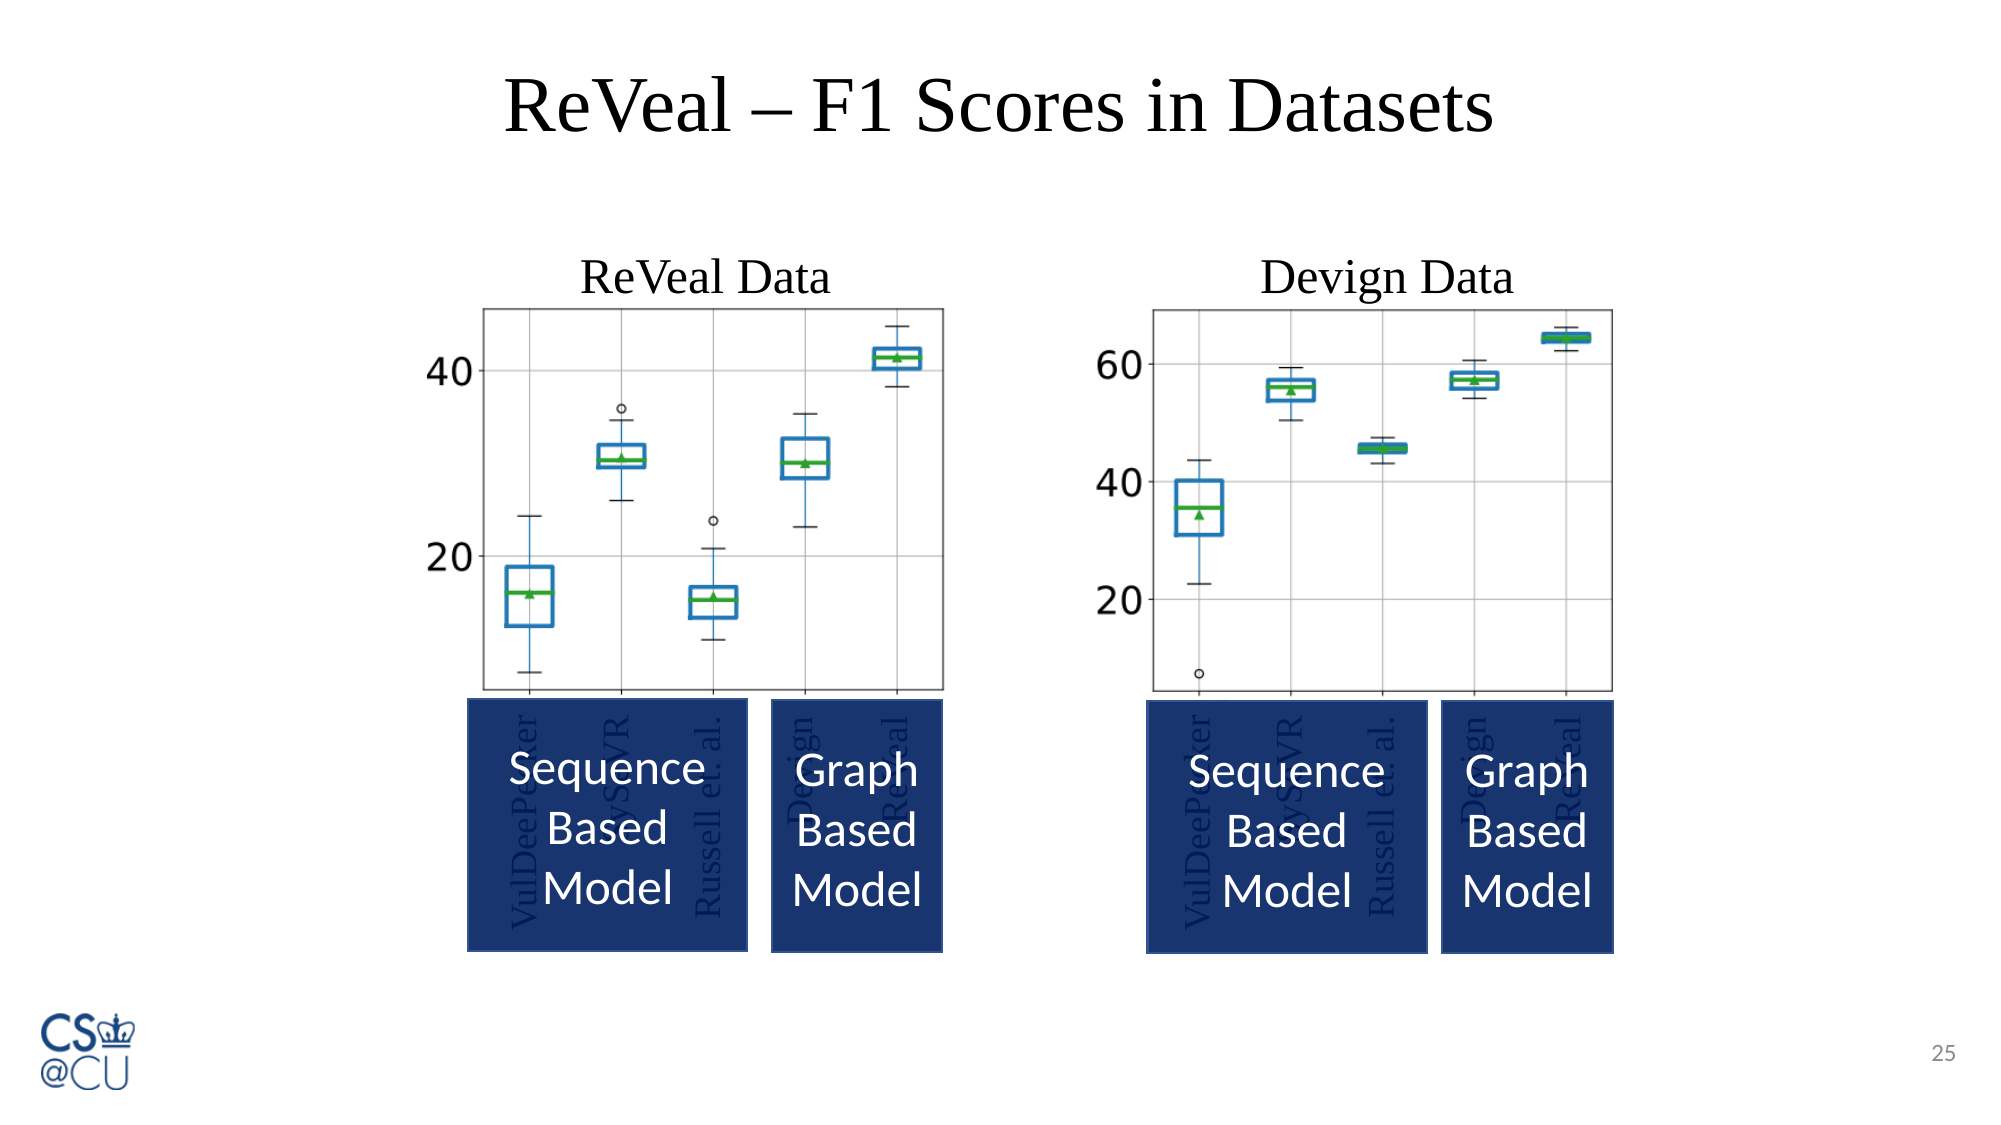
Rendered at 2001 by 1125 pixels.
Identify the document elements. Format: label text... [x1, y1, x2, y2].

picture [41, 1013, 138, 1090]
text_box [1089, 236, 1630, 954]
slide_number 25 [1900, 1021, 1972, 1082]
text_box ReVeal – F1 Scores in Datasets [99, 43, 1901, 169]
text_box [417, 236, 959, 954]
